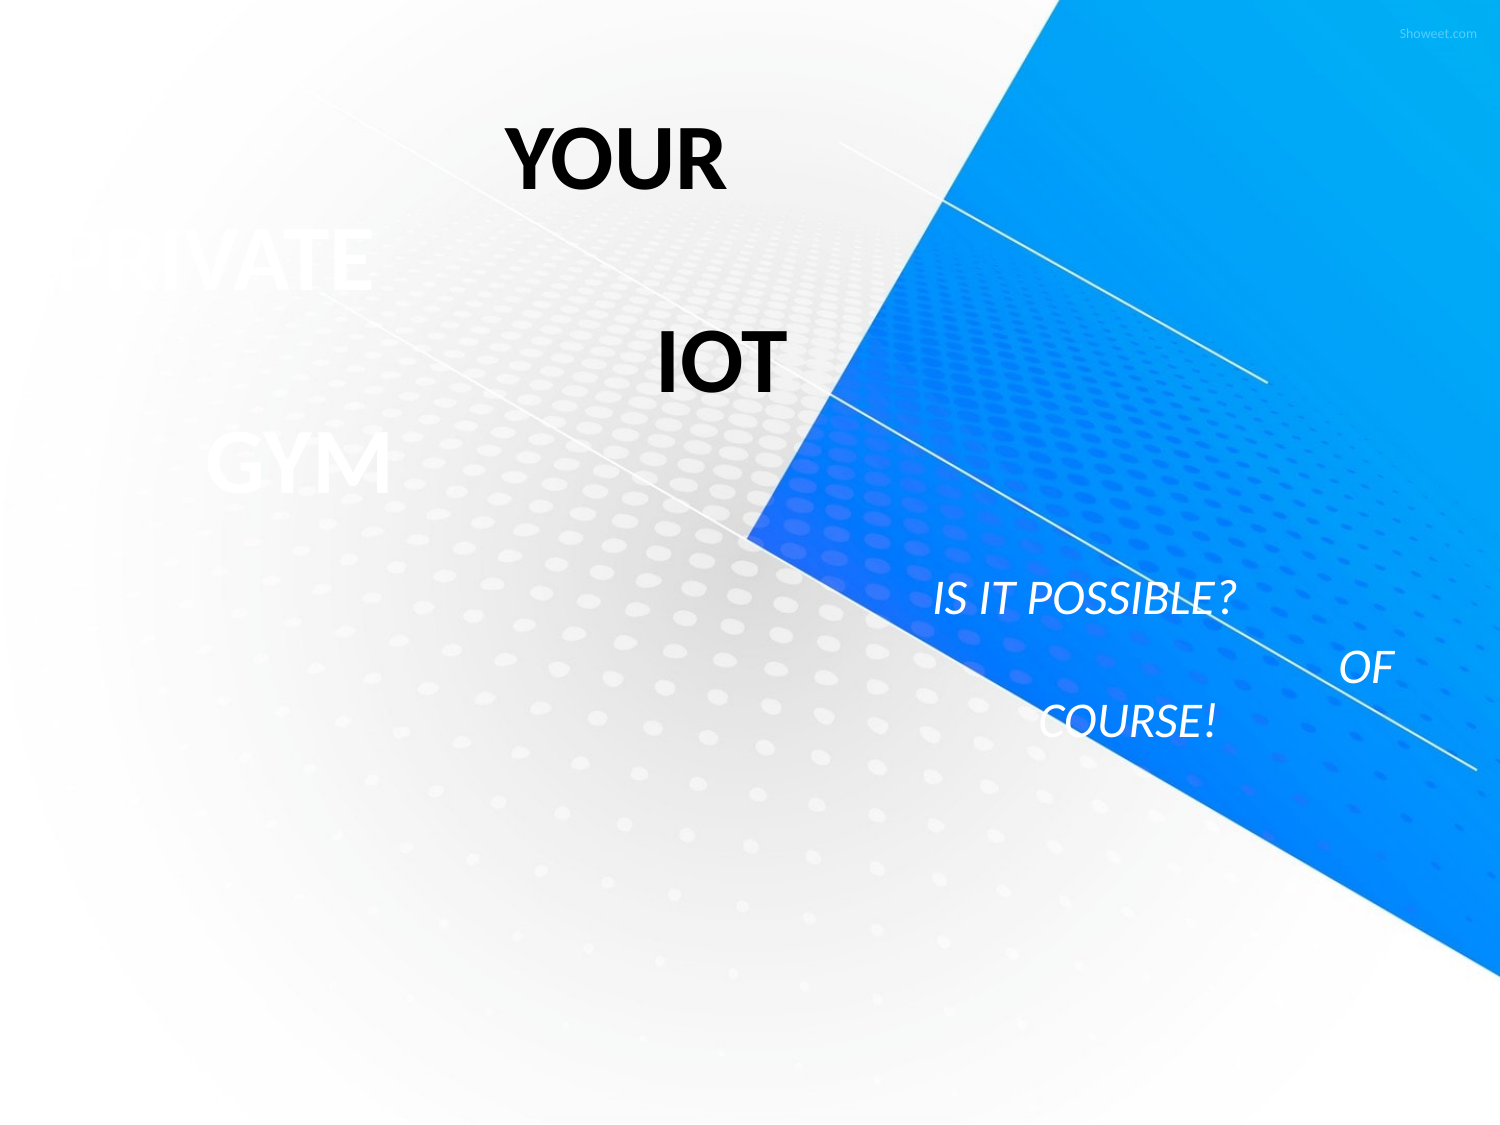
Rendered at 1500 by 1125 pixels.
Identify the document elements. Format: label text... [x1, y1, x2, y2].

picture [0, 0, 1500, 1125]
subtitle Is it possible? Of Course! [917, 563, 1460, 836]
title Your PRIVATE IOT GYM [40, 129, 1460, 522]
